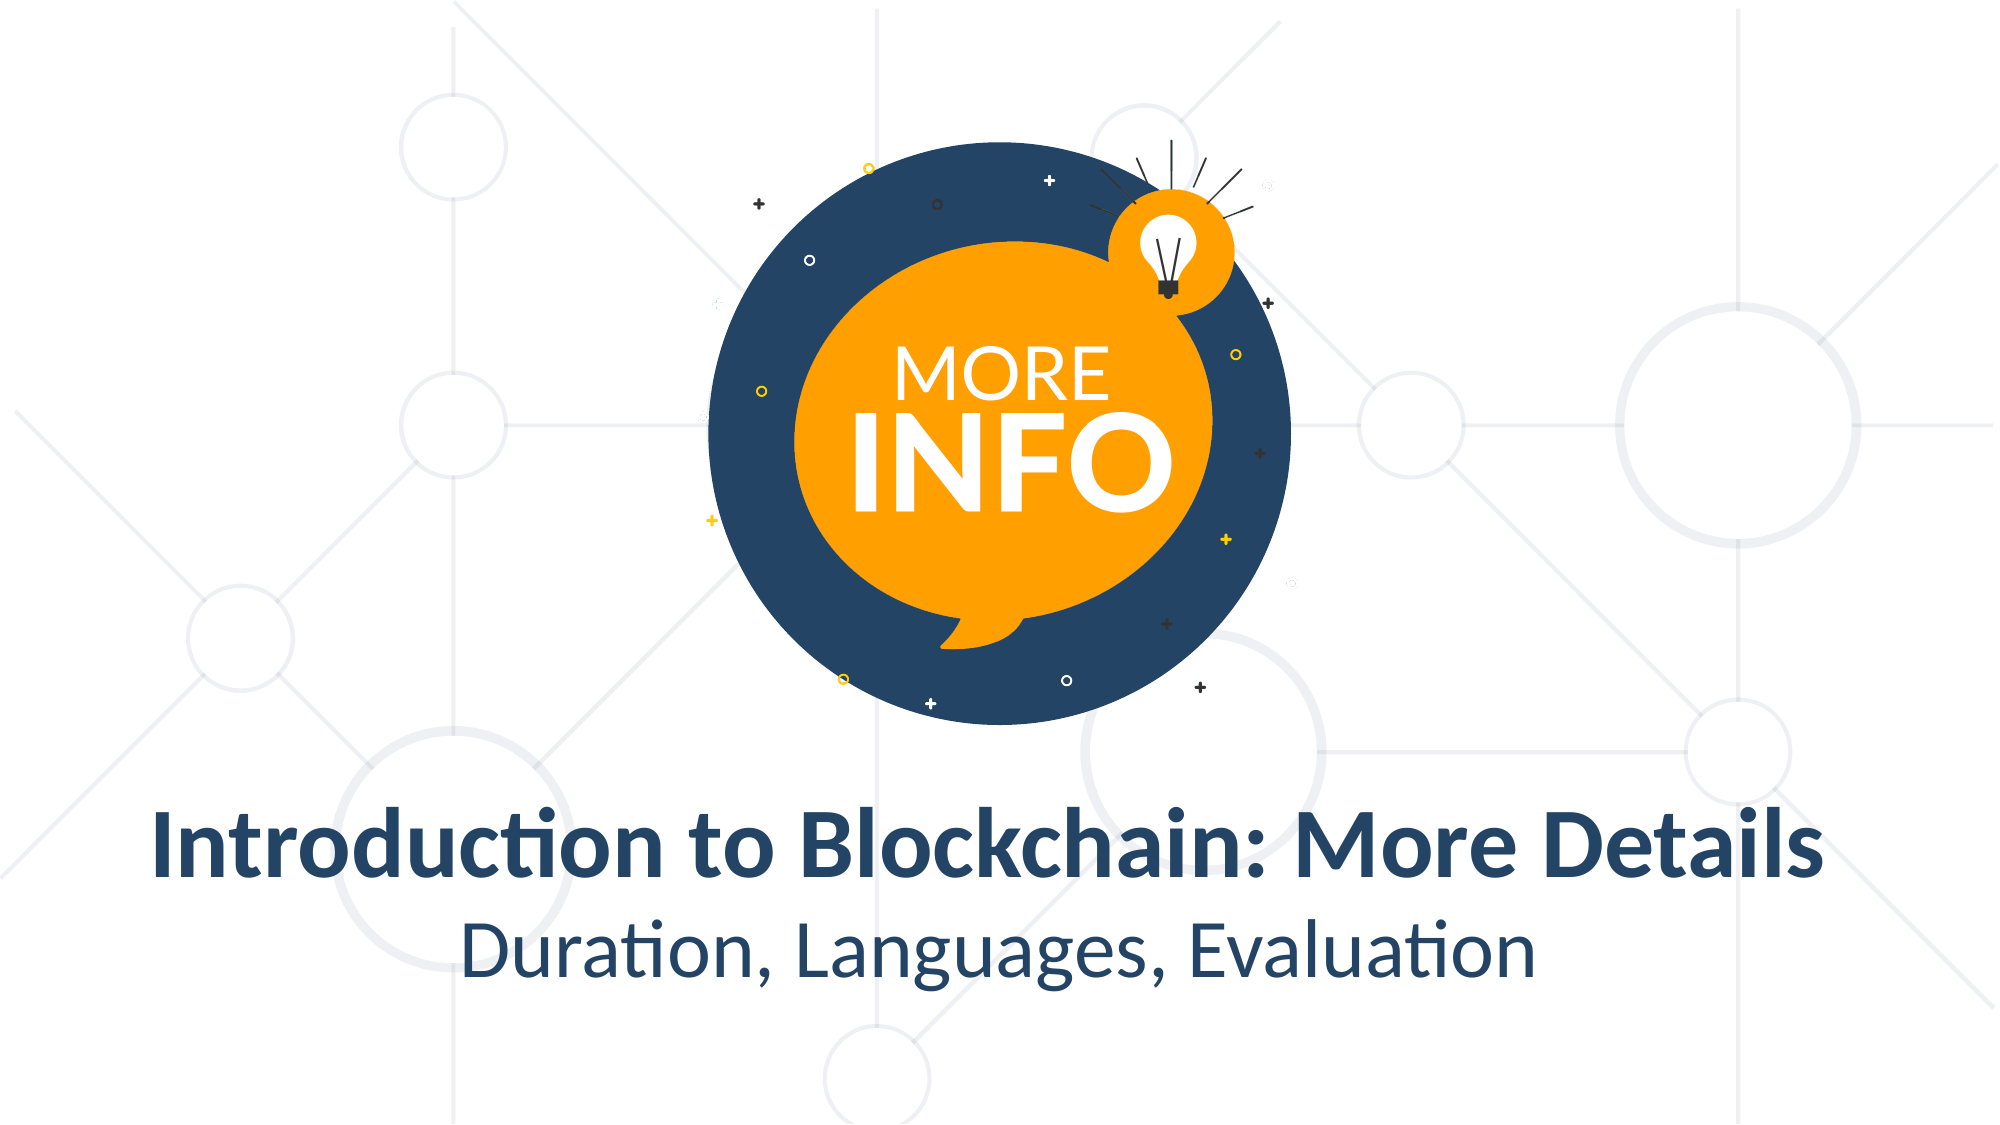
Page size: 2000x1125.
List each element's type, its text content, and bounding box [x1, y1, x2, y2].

list Introduction to Blockchain: More Details [100, 771, 1899, 898]
list Duration, Languages, Evaluation [100, 900, 1899, 983]
picture [697, 124, 1298, 726]
